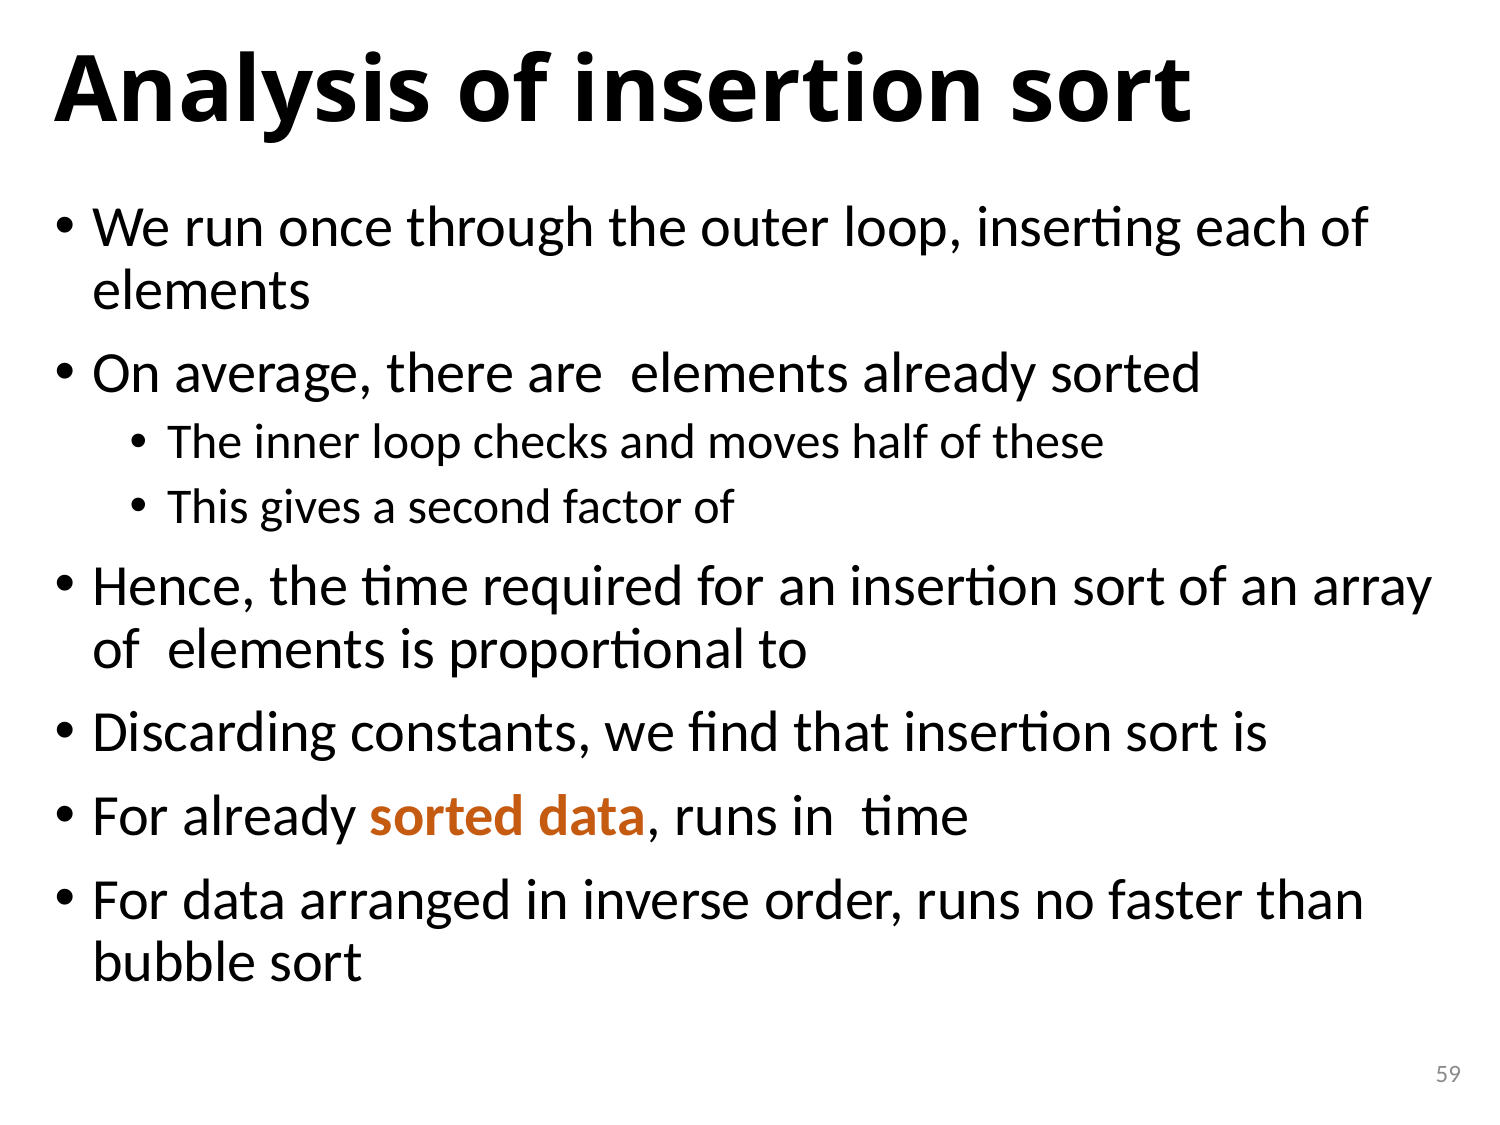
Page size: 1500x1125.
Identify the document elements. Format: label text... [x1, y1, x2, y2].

slide_number 59 [1138, 1042, 1477, 1103]
title Analysis of insertion sort [39, 22, 1461, 161]
